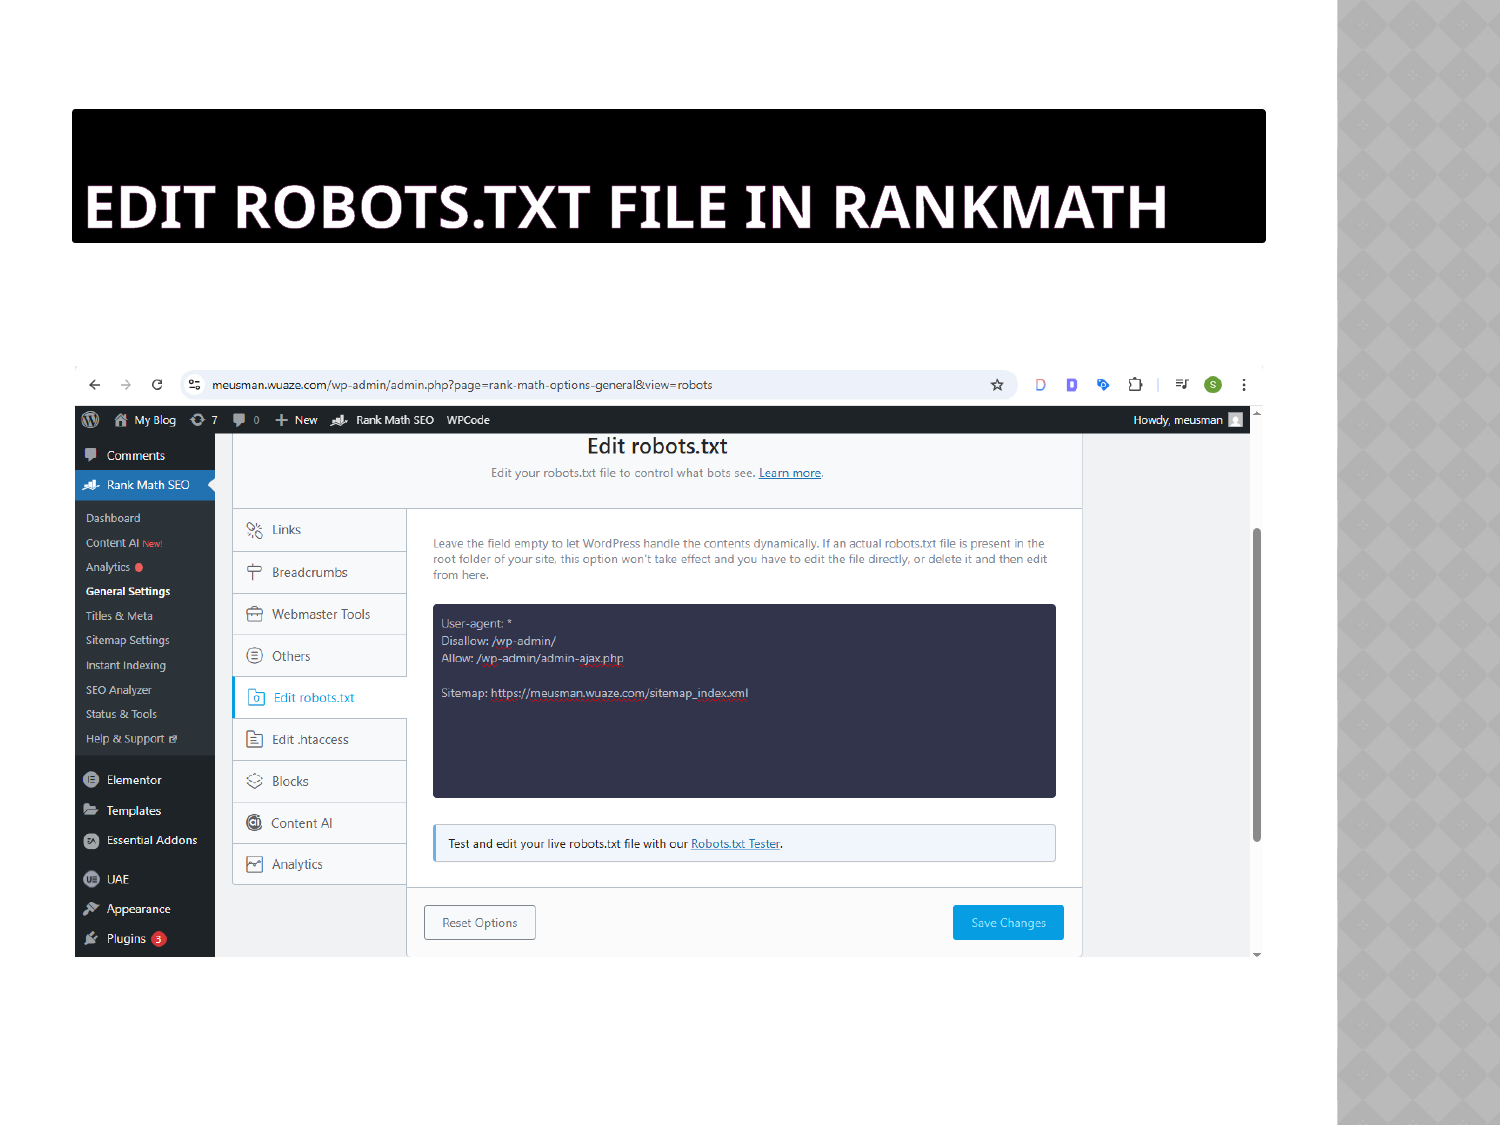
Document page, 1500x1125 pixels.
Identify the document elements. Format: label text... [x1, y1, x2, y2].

title EDIT ROBOTS.TXT FILE IN RANKMATH [72, 109, 1266, 243]
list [74, 365, 1263, 958]
